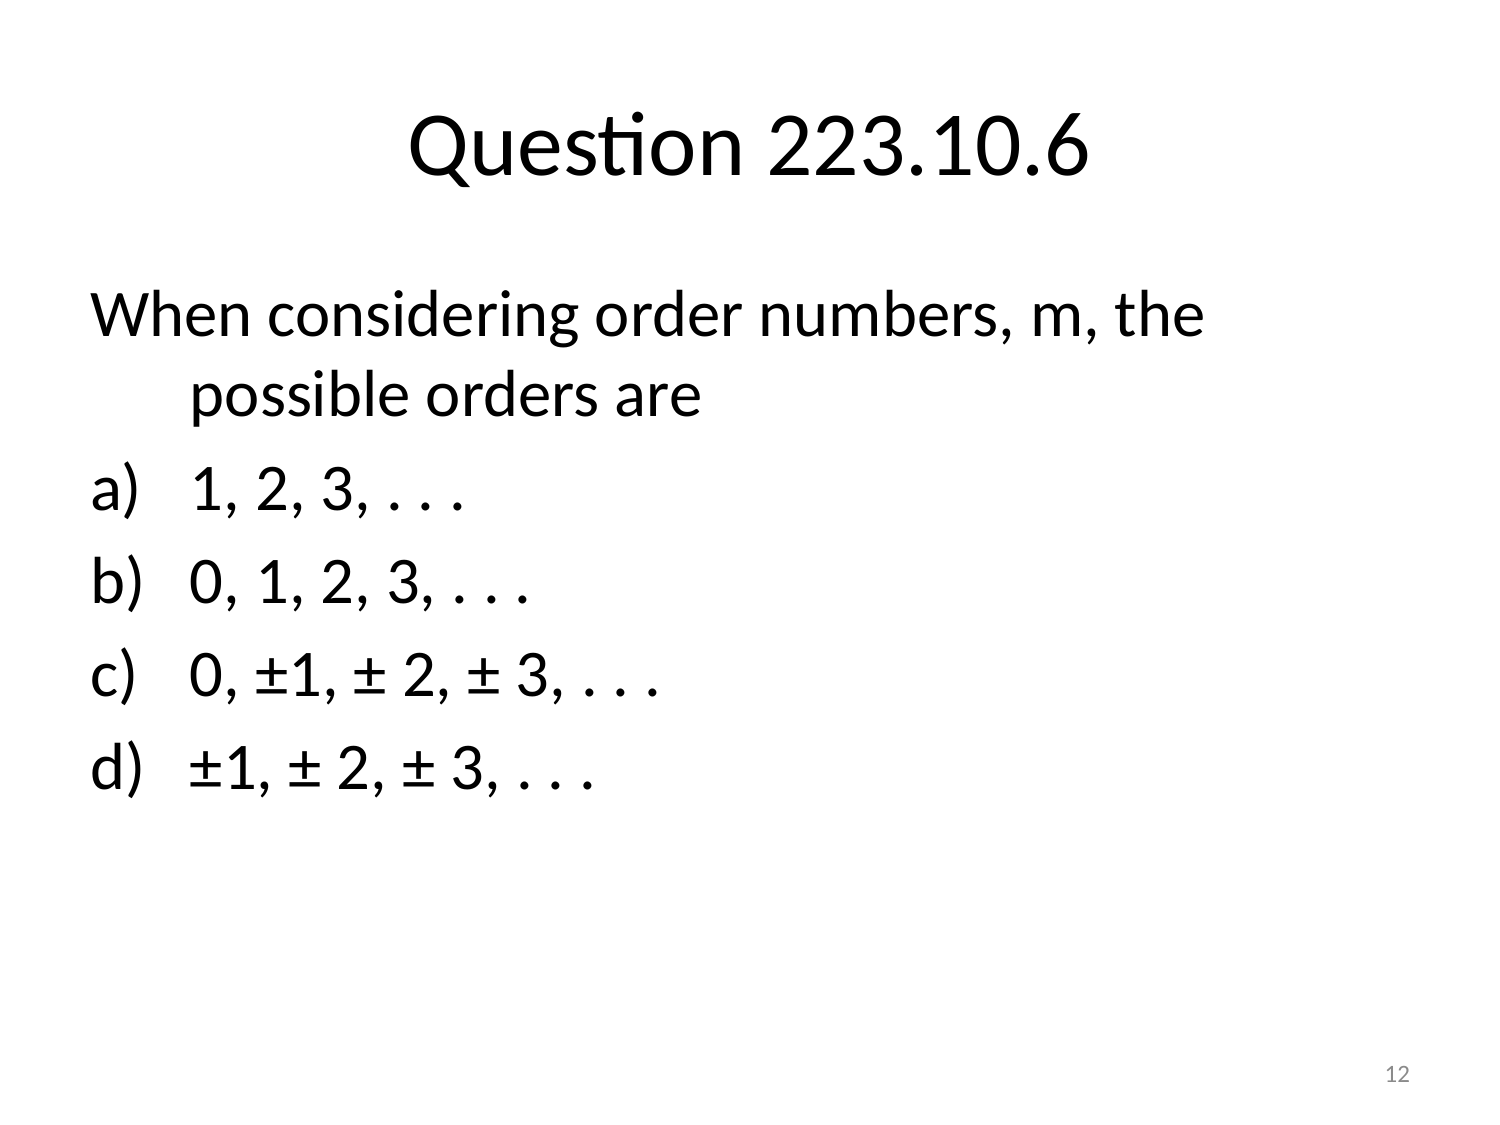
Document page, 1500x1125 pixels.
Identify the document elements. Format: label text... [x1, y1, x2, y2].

list When considering order numbers, m, the possible orders are 1, 2, 3, . . . 0, 1, 2, 3, . . . 0, ±1, ± 2, ± 3, . . . ±1, ± 2, ± 3, . . . [75, 262, 1425, 1005]
title Question 223.10.6 [75, 45, 1425, 233]
slide_number 12 [1074, 1042, 1425, 1103]
